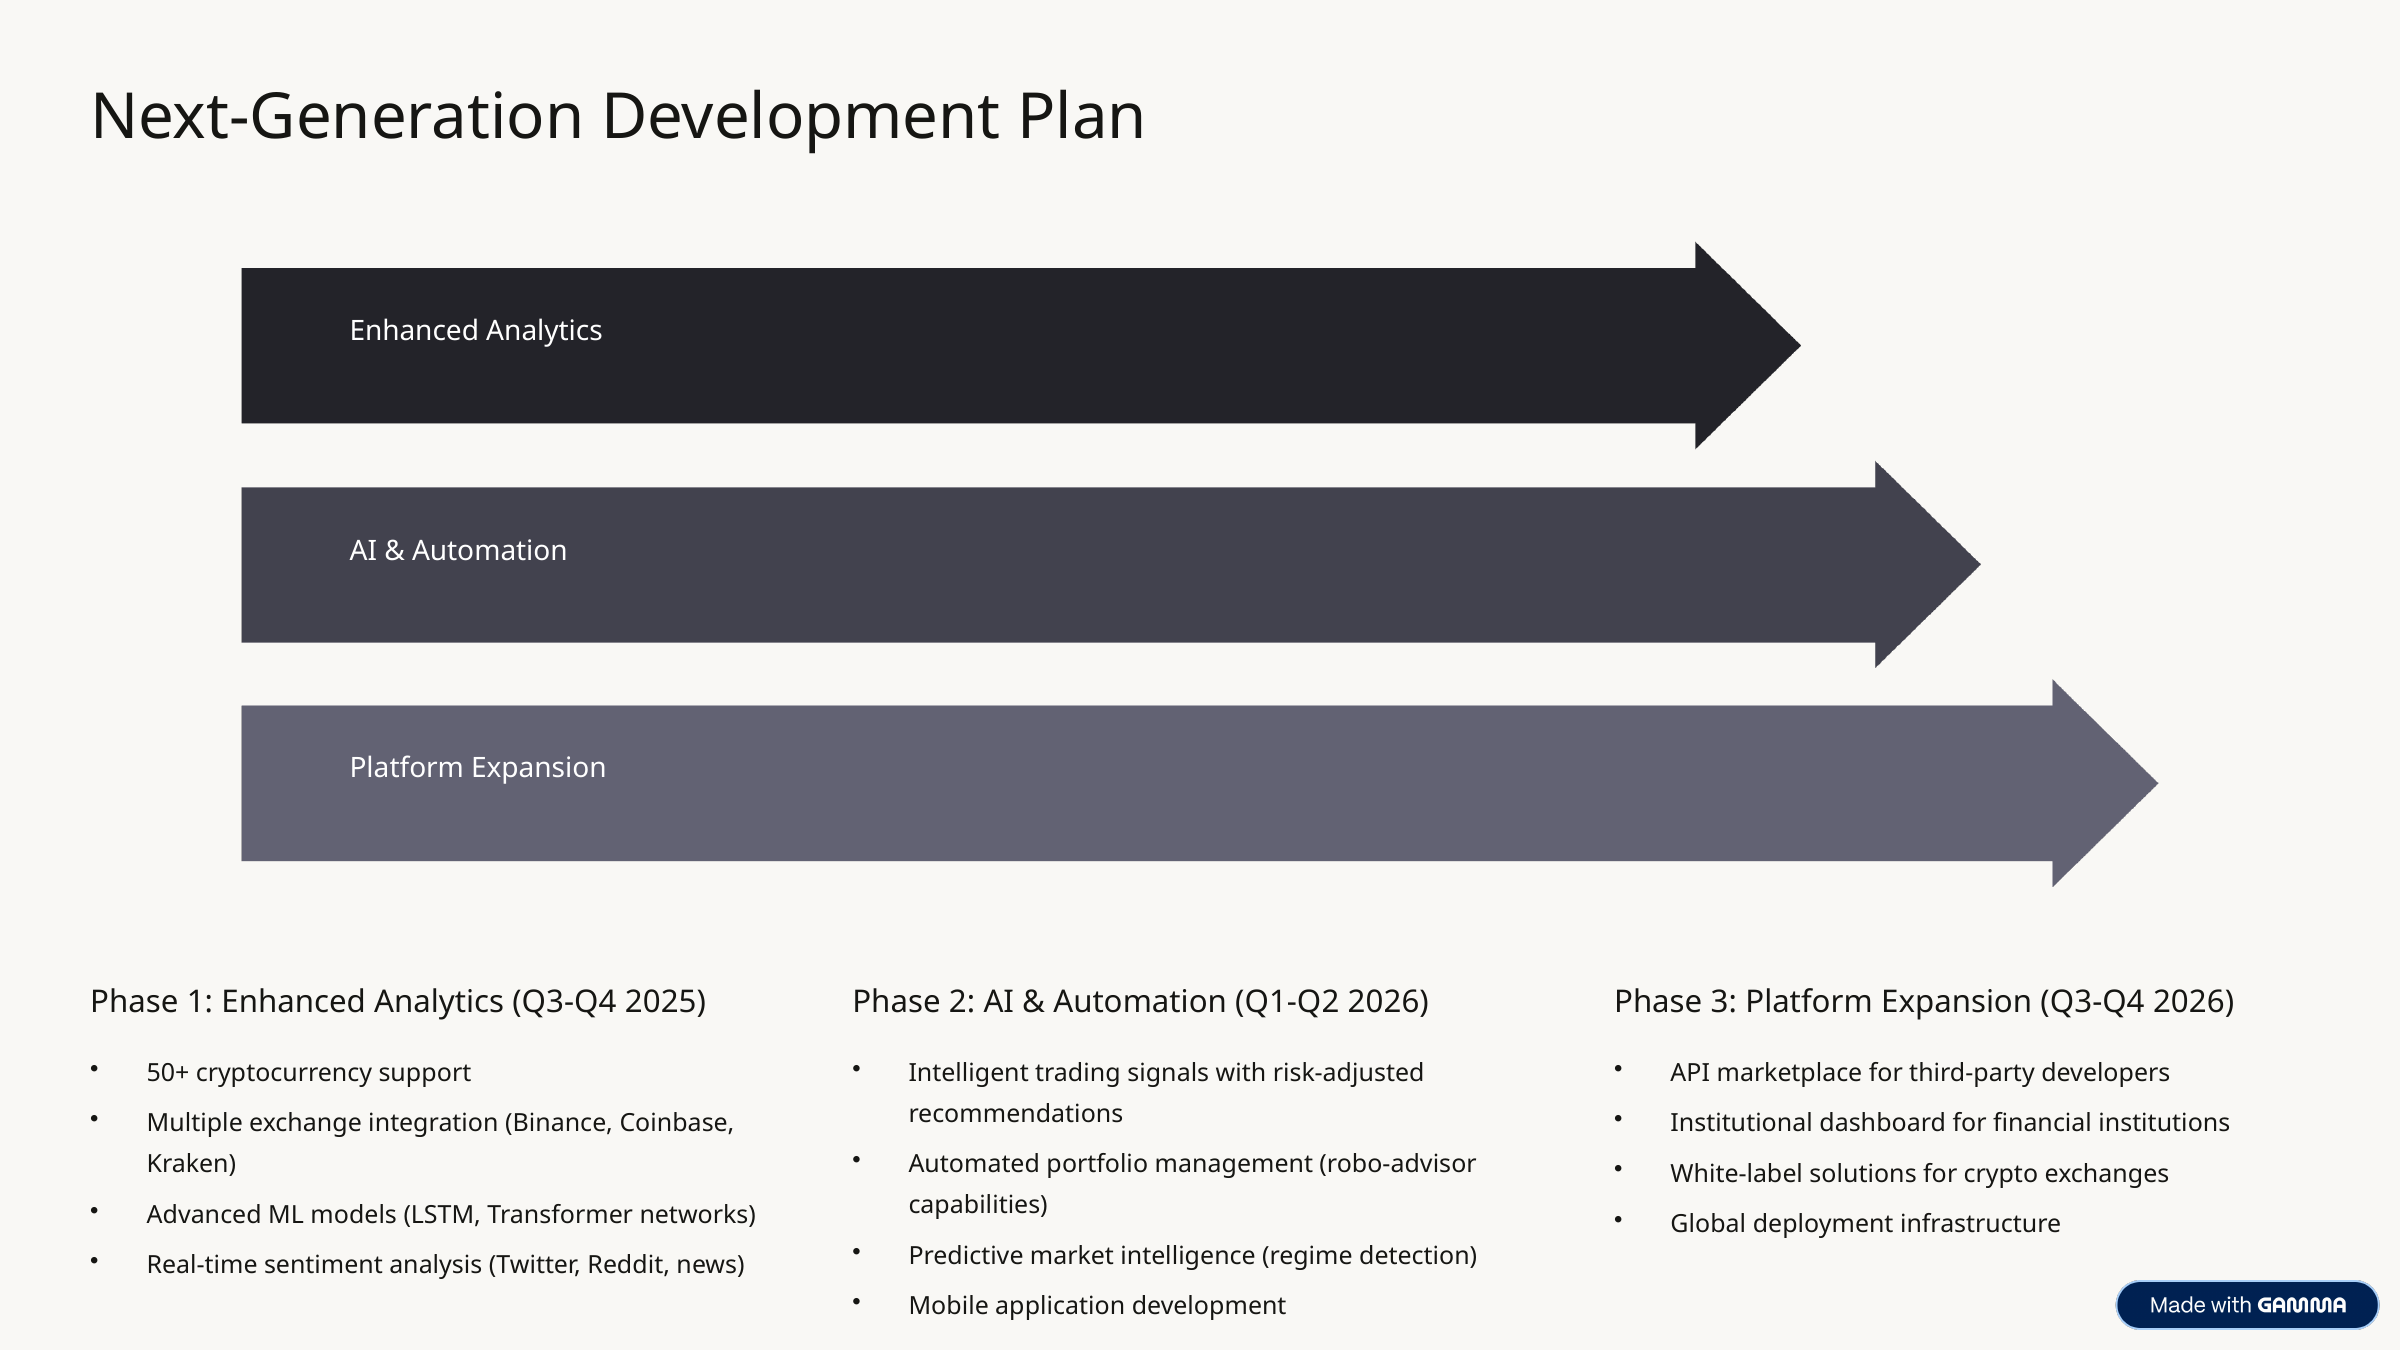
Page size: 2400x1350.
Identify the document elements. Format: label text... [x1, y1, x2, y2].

text_box White-label solutions for crypto exchanges [1614, 1146, 2312, 1188]
text_box Global deployment infrastructure [1614, 1196, 2312, 1238]
text_box Multiple exchange integration (Binance, Coinbase, Kraken) [90, 1095, 788, 1179]
text_box Phase 2: AI & Automation (Q1-Q2 2026) [852, 979, 1450, 1020]
text_box Automated portfolio management (robo-advisor capabilities) [852, 1137, 1550, 1220]
text_box Next-Generation Development Plan [90, 70, 1174, 152]
text_box Phase 3: Platform Expansion (Q3-Q4 2026) [1614, 979, 2265, 1020]
text_box API marketplace for third-party developers [1614, 1045, 2312, 1087]
text_box Real-time sentiment analysis (Twitter, Reddit, news) [90, 1237, 788, 1280]
picture [2106, 1271, 2389, 1339]
text_box Mobile application development [852, 1279, 1550, 1321]
text_box 50+ cryptocurrency support [90, 1045, 788, 1087]
text_box Intelligent trading signals with risk-adjusted recommendations [852, 1045, 1550, 1129]
picture [203, 203, 2197, 925]
text_box Advanced ML models (LSTM, Transformer networks) [90, 1187, 788, 1229]
text_box Institutional dashboard for financial institutions [1614, 1096, 2312, 1138]
text_box Phase 1: Enhanced Analytics (Q3-Q4 2025) [90, 979, 742, 1020]
text_box Predictive market intelligence (regime detection) [852, 1228, 1550, 1271]
